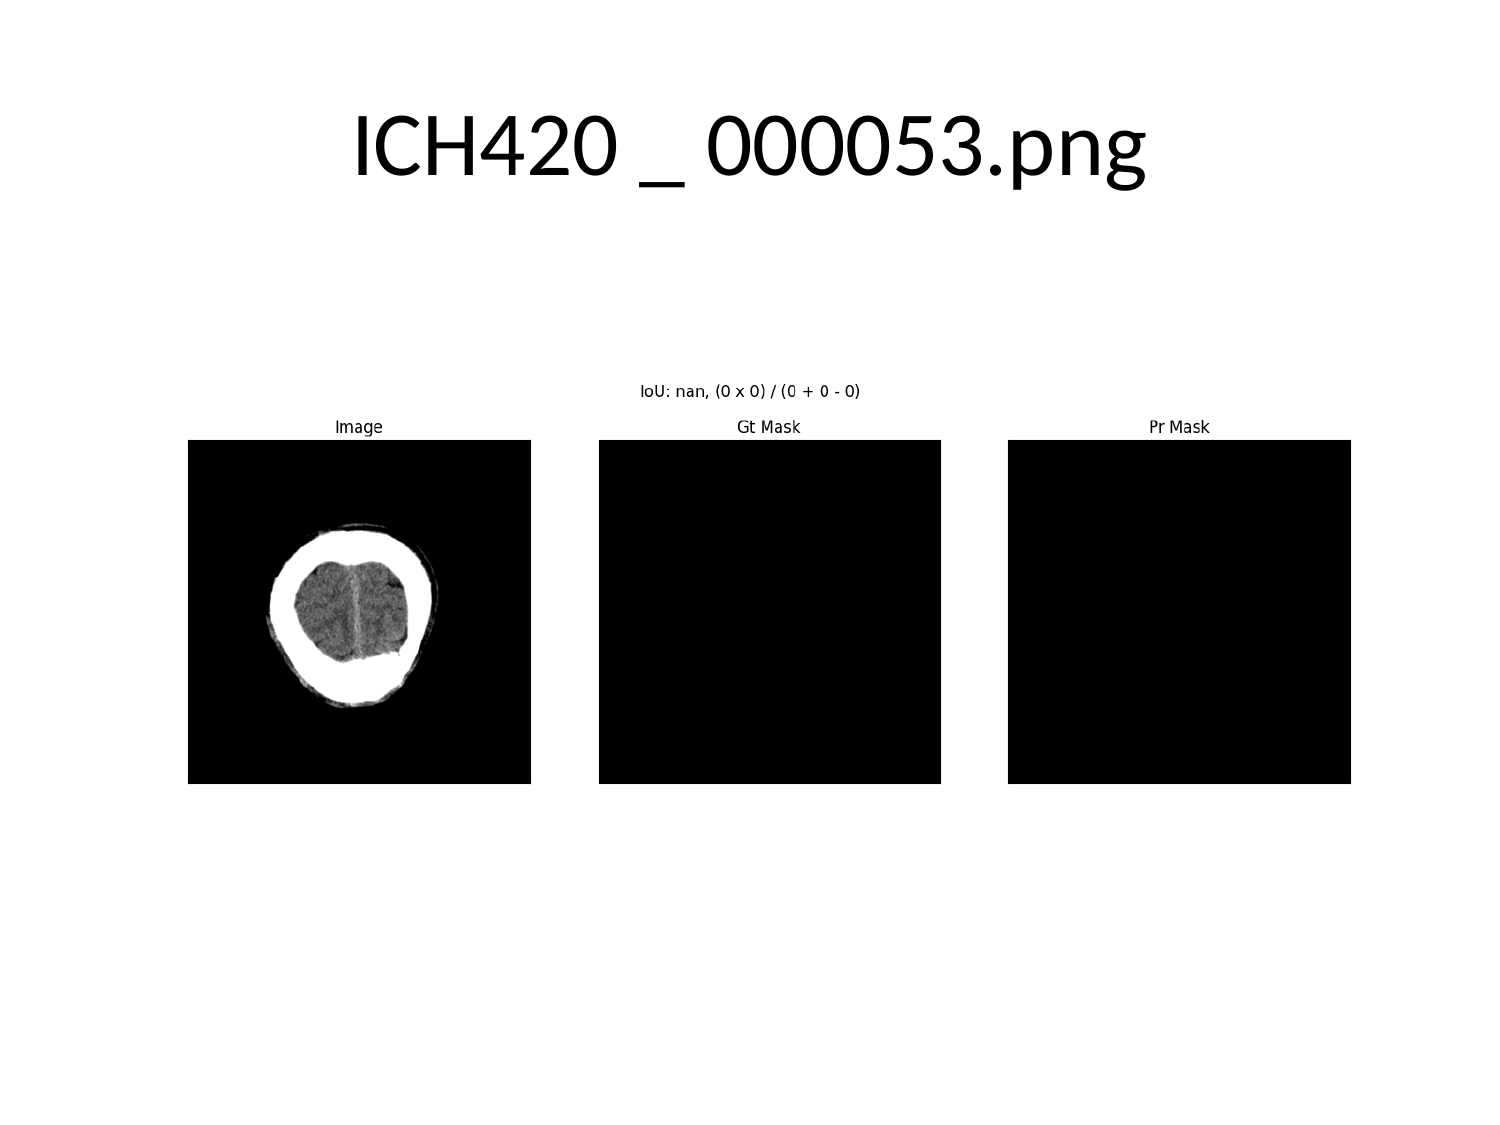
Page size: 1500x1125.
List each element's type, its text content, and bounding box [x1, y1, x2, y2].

title ICH420 _ 000053.png [75, 45, 1425, 233]
picture [0, 374, 1500, 844]
